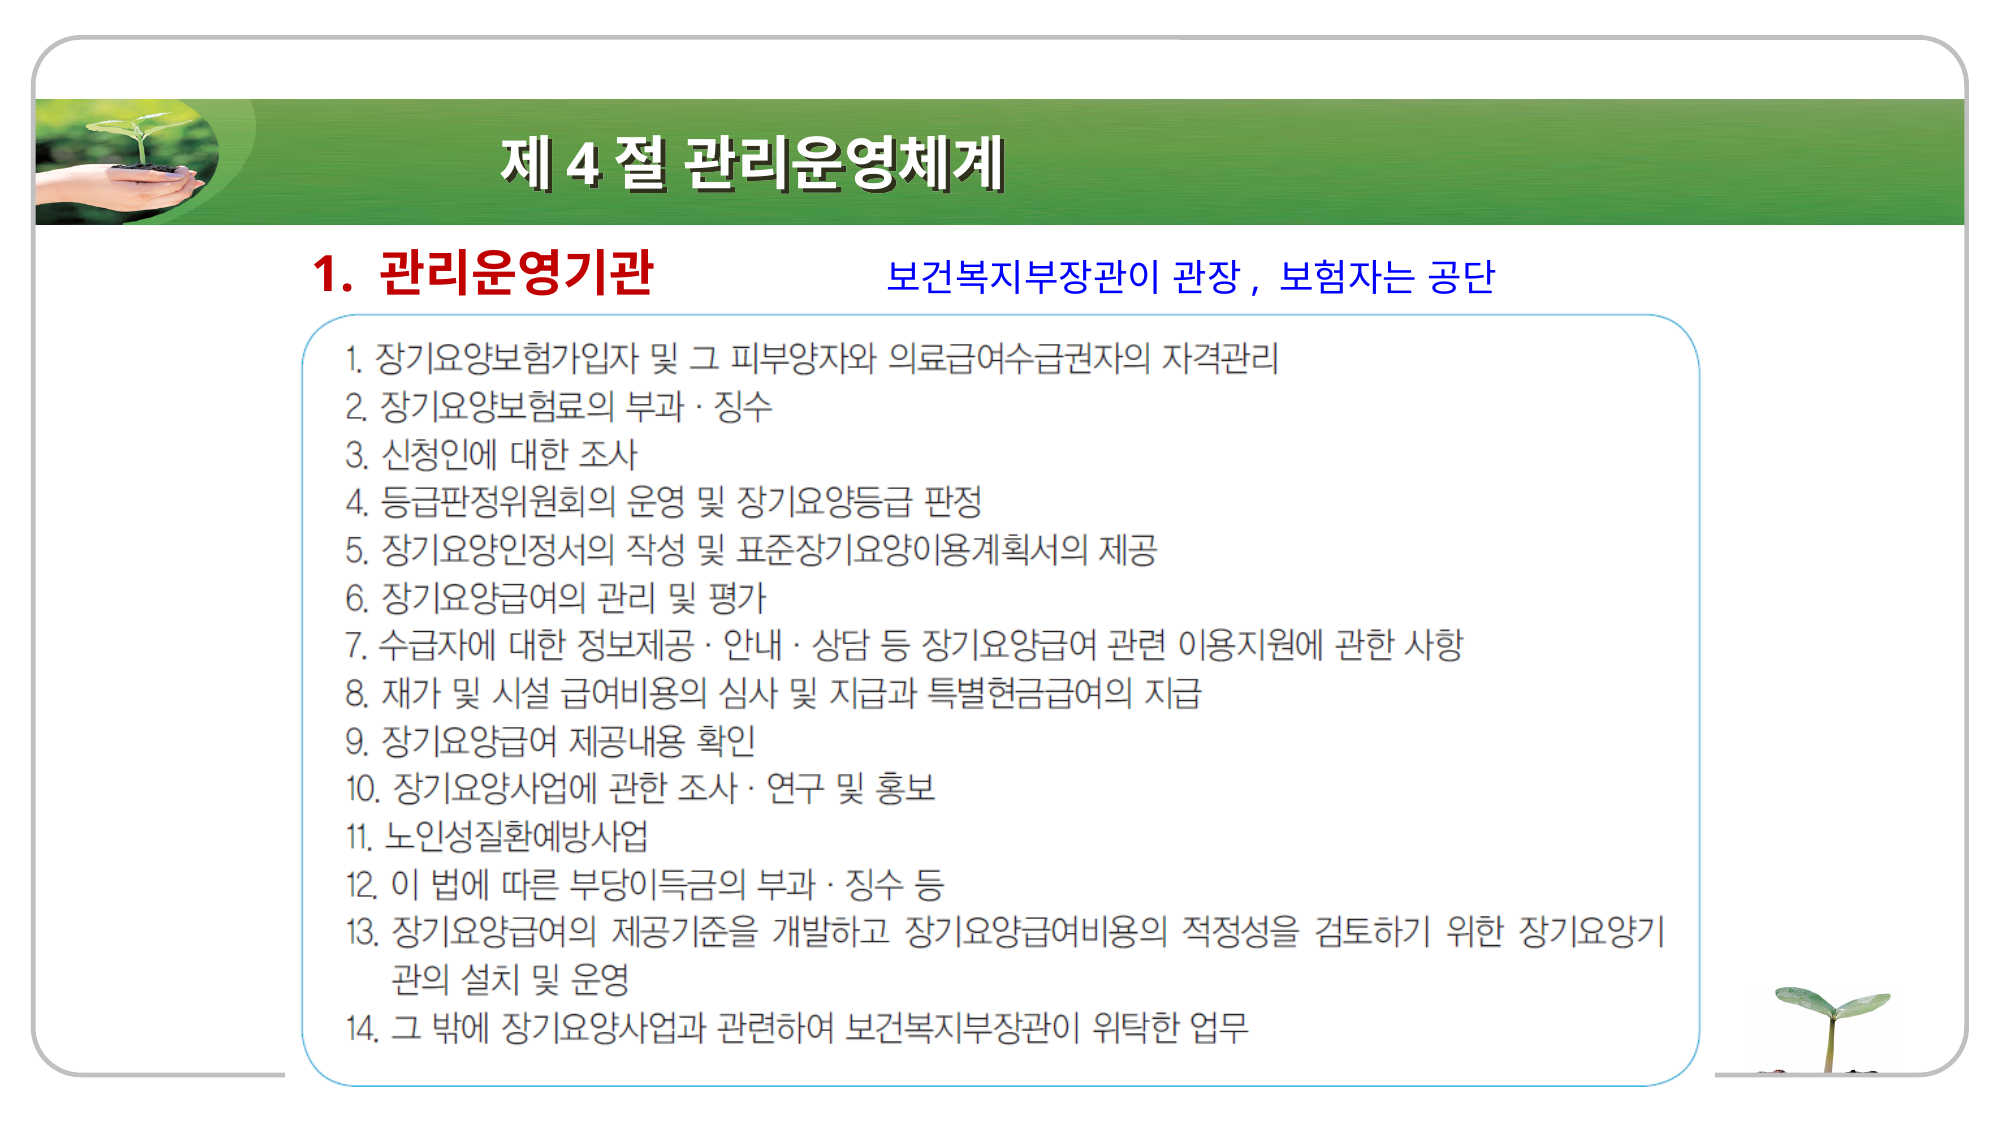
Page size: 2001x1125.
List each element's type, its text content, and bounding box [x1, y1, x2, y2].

picture [1749, 987, 1900, 1072]
picture [36, 99, 1964, 225]
picture [284, 304, 1716, 1100]
text_box 제4절 관리운영체계 [484, 117, 1685, 205]
text_box 1. 관리운영기관 보건복지부장관이 관장, 보험자는 공단 [285, 234, 1692, 303]
